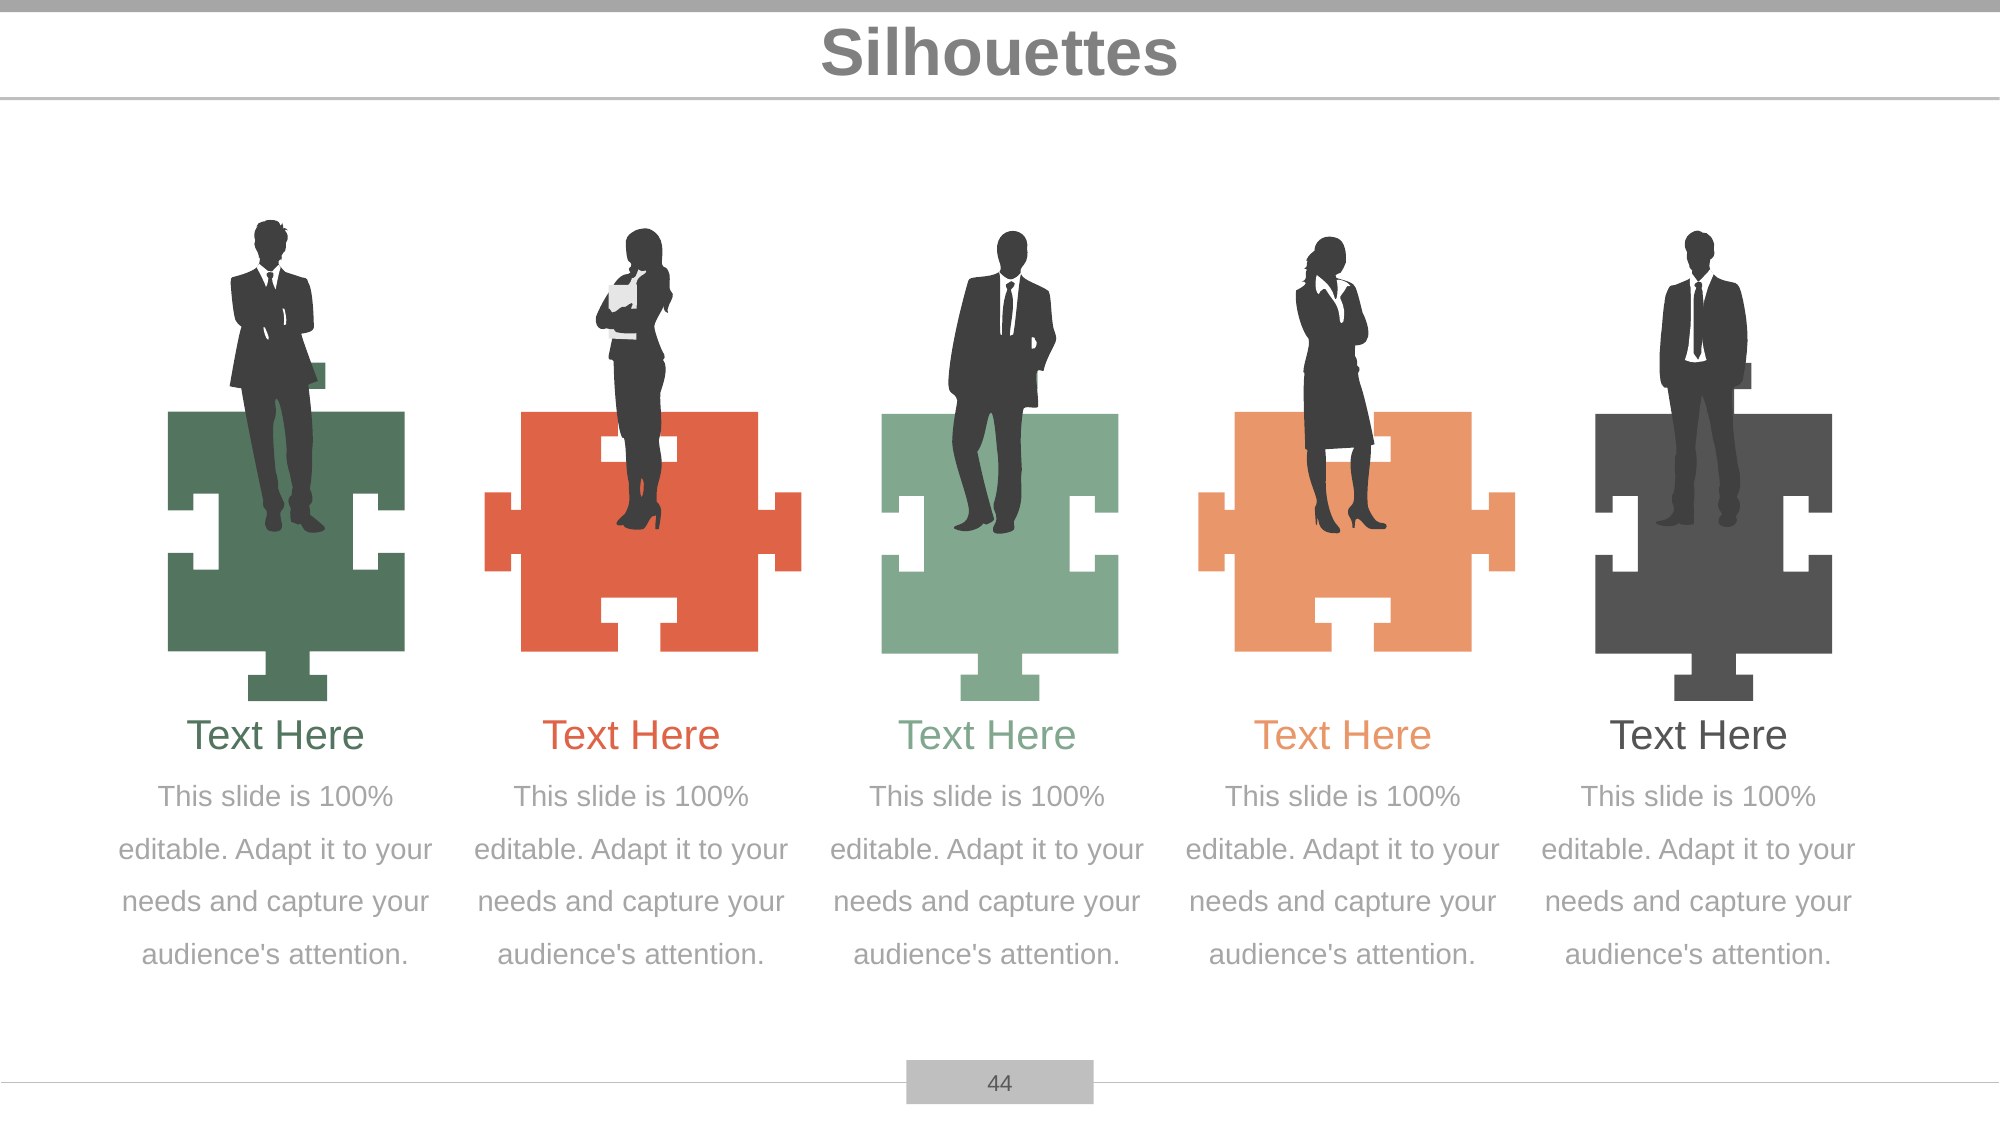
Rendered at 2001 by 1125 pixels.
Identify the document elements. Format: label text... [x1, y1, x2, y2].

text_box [92, 217, 1883, 980]
slide_number 44 [967, 1052, 1033, 1113]
title Silhouettes [99, 14, 1900, 93]
